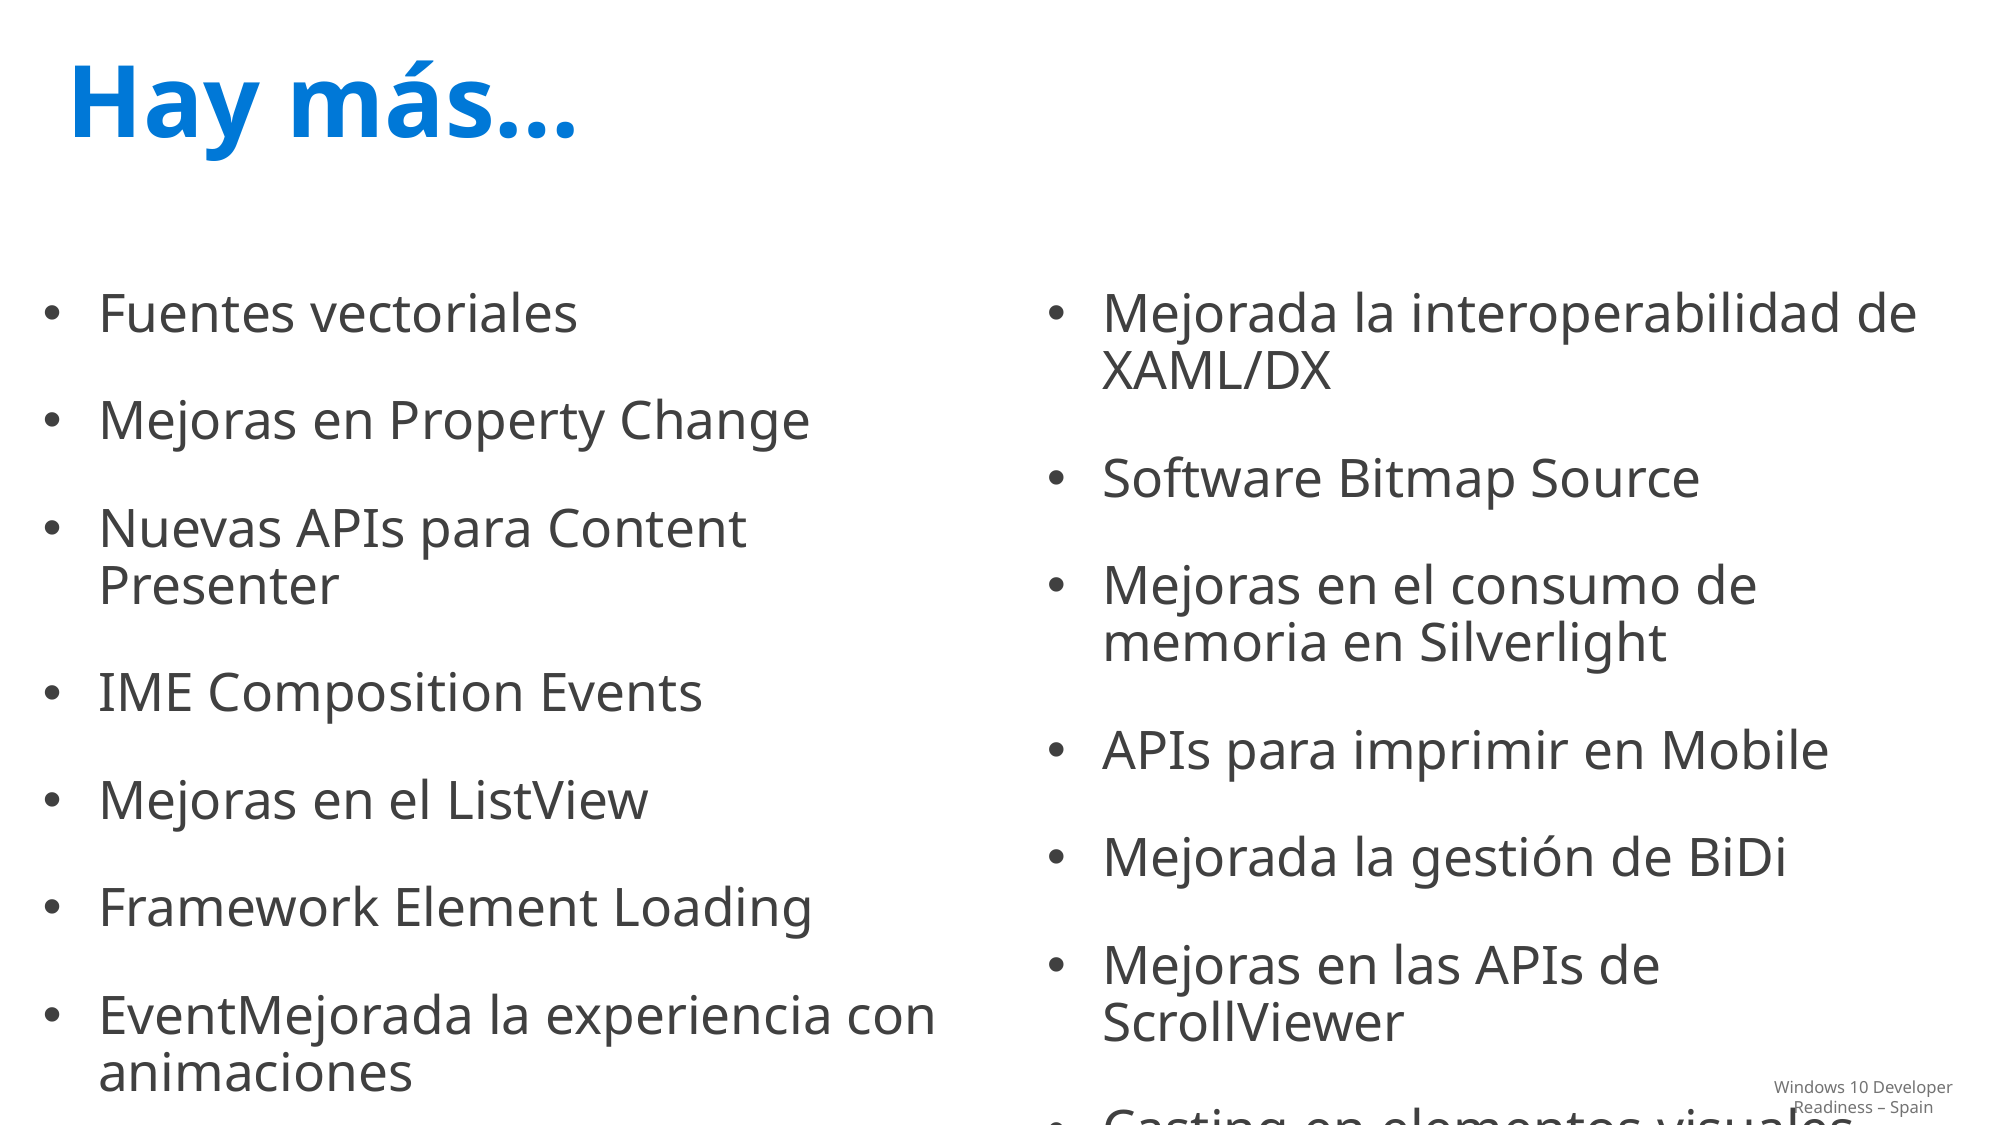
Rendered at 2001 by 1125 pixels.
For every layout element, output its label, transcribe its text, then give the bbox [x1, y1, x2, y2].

title Hay más… [44, 33, 1956, 195]
list Mejorada la interoperabilidad de XAML/DX Software Bitmap Source Mejoras en el consumo de memoria en Silverlight APIs para imprimir en Mobile Mejorada la gestión de BiDi Mejoras en las APIs de ScrollViewer Casting en elementos visuales [1024, 268, 1969, 1078]
list Fuentes vectoriales Mejoras en Property Change Nuevas APIs para Content Presenter IME Composition Events Mejoras en el ListView Framework Element Loading EventMejorada la experiencia con animaciones [20, 268, 988, 1078]
